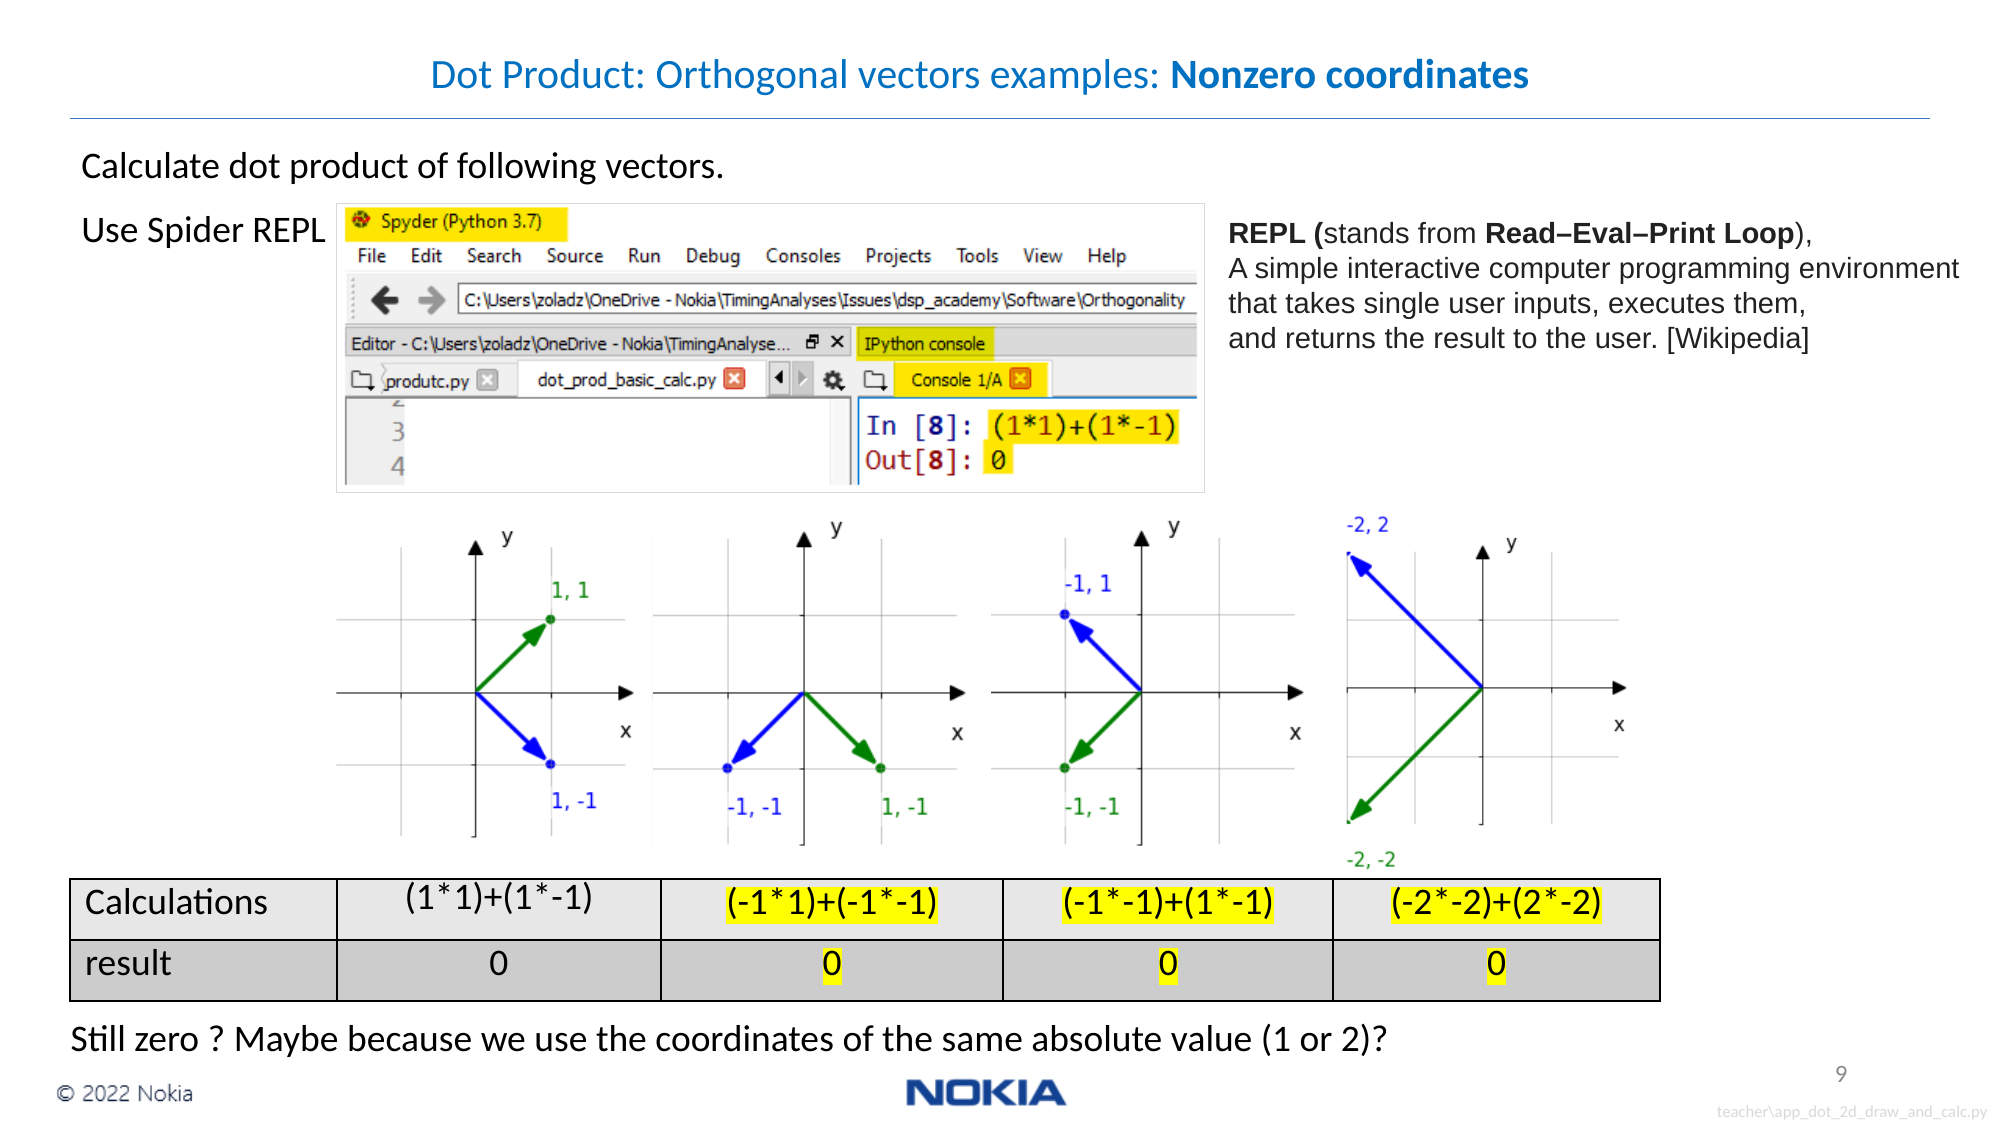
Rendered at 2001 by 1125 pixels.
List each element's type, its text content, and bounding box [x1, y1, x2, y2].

text_box REPL (stands from Read–Eval–Print Loop), A simple interactive computer programming environment that takes single user inputs, executes them, and returns the result to the user. [Wikipedia] [1213, 207, 1982, 362]
text_box Calculate dot product of following vectors. [66, 130, 1292, 193]
table_cell result [71, 941, 336, 1000]
table_header (-1*-1)+(1*-1) [1004, 880, 1332, 939]
text_box Still zero ? Maybe because we use the coordinates of the same absolute value (1 or 2)? [55, 1003, 1619, 1067]
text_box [336, 507, 1634, 878]
text_box Use Spider REPL [66, 194, 1067, 258]
table_cell 0 [662, 941, 1002, 1000]
picture [36, 1066, 1167, 1111]
table_header (1*1)+(1*-1) [338, 880, 660, 939]
text_box Dot Product: Orthogonal vectors examples: Nonzero coordinates [55, 35, 1915, 104]
slide_number 9 [1412, 1042, 1863, 1103]
table_header Calculations [71, 880, 336, 939]
table_cell 0 [338, 941, 660, 1000]
text_box teacher\app_dot_2d_draw_and_calc.py [1702, 1093, 2000, 1125]
picture [336, 203, 1205, 493]
table_cell 0 [1004, 941, 1332, 1000]
table_header (-1*1)+(-1*-1) [662, 880, 1002, 939]
table_cell 0 [1334, 941, 1659, 1000]
table_header (-2*-2)+(2*-2) [1334, 880, 1659, 939]
